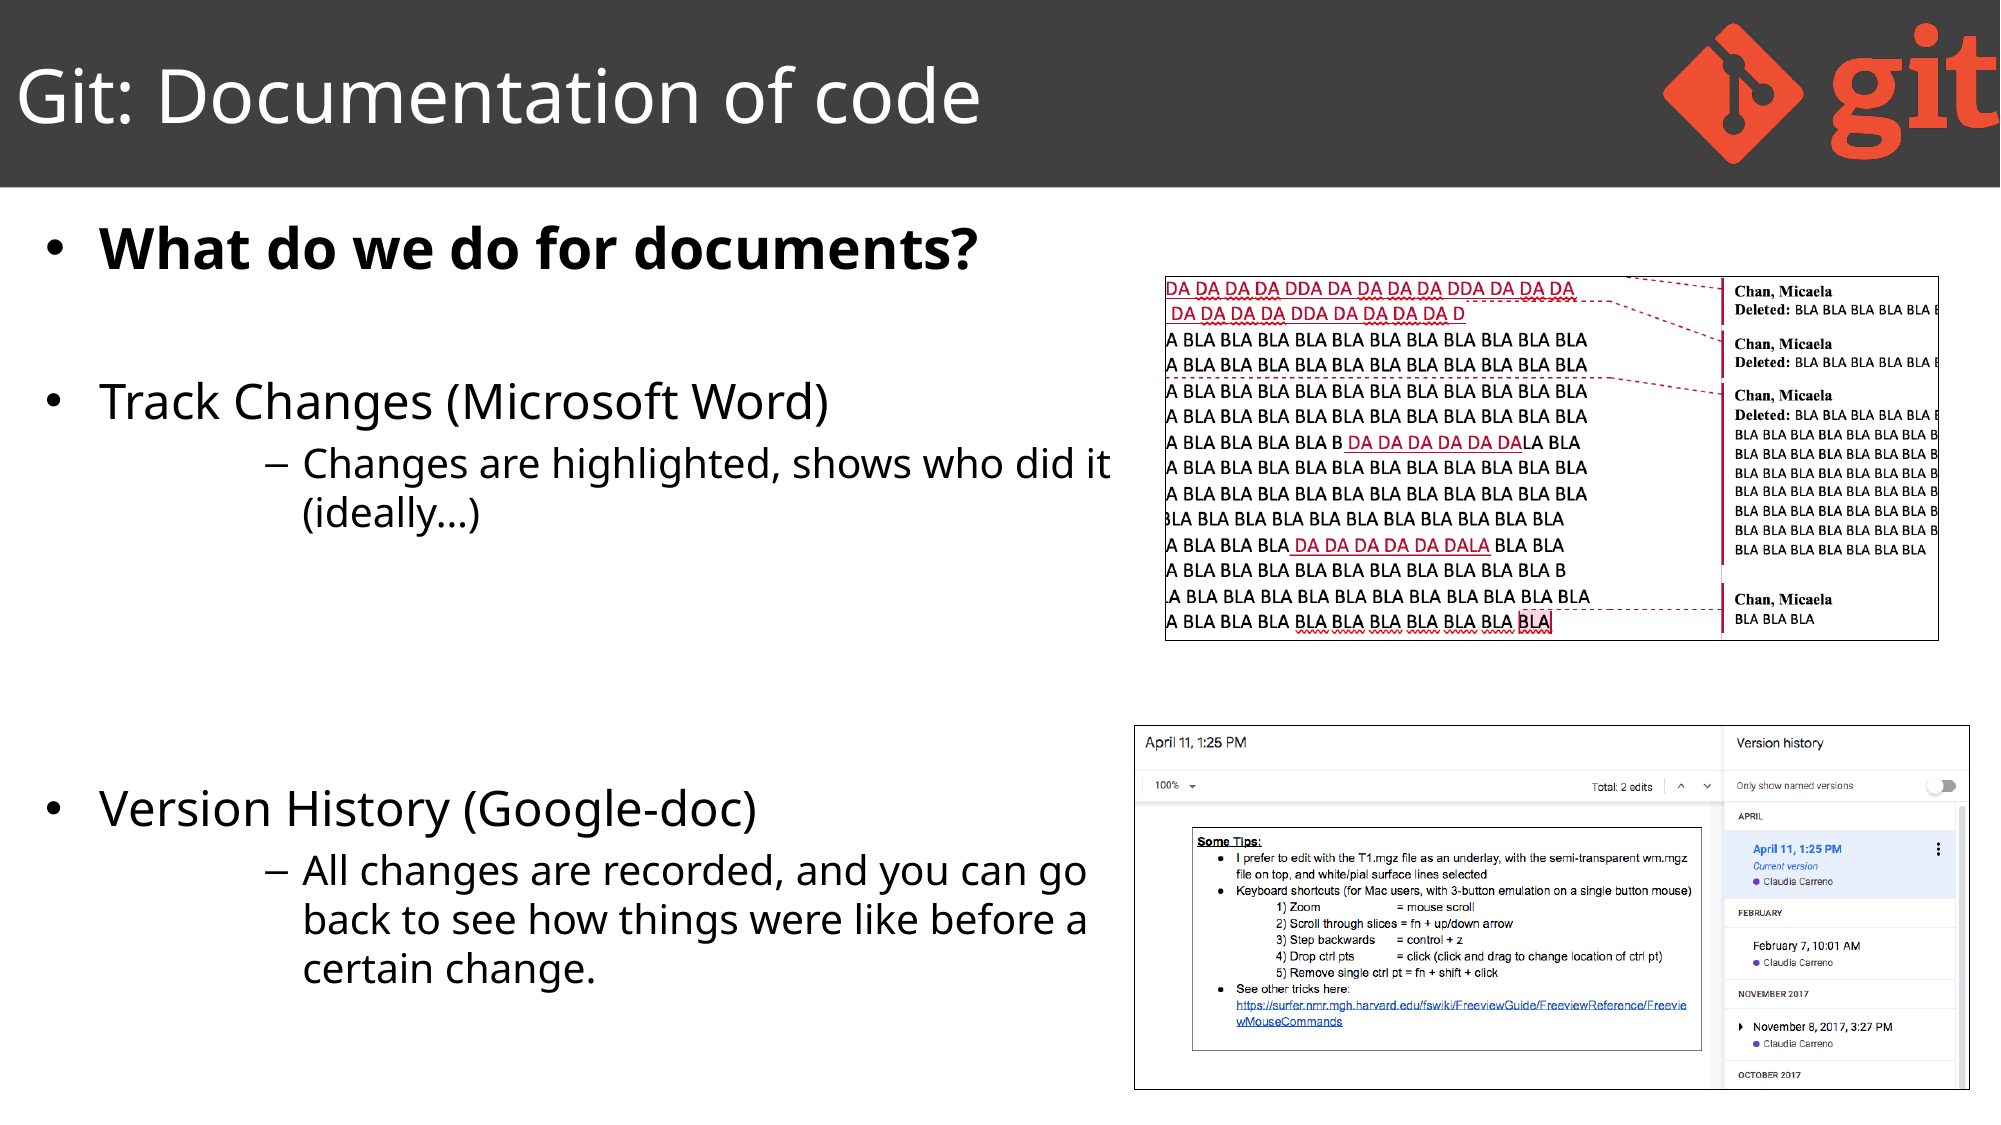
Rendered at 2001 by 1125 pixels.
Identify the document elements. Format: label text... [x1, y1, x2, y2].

picture [1165, 276, 1940, 641]
title Git: Documentation of code [0, 0, 2000, 188]
picture [1663, 23, 2000, 165]
picture [1134, 725, 1971, 1091]
list What do we do for documents? Track Changes (Microsoft Word) Changes are highlighted, shows who did it (ideally…) Version History (Google-doc) All changes are recorded, and you can go back to see how things were like before a certain change. [30, 204, 1167, 1005]
